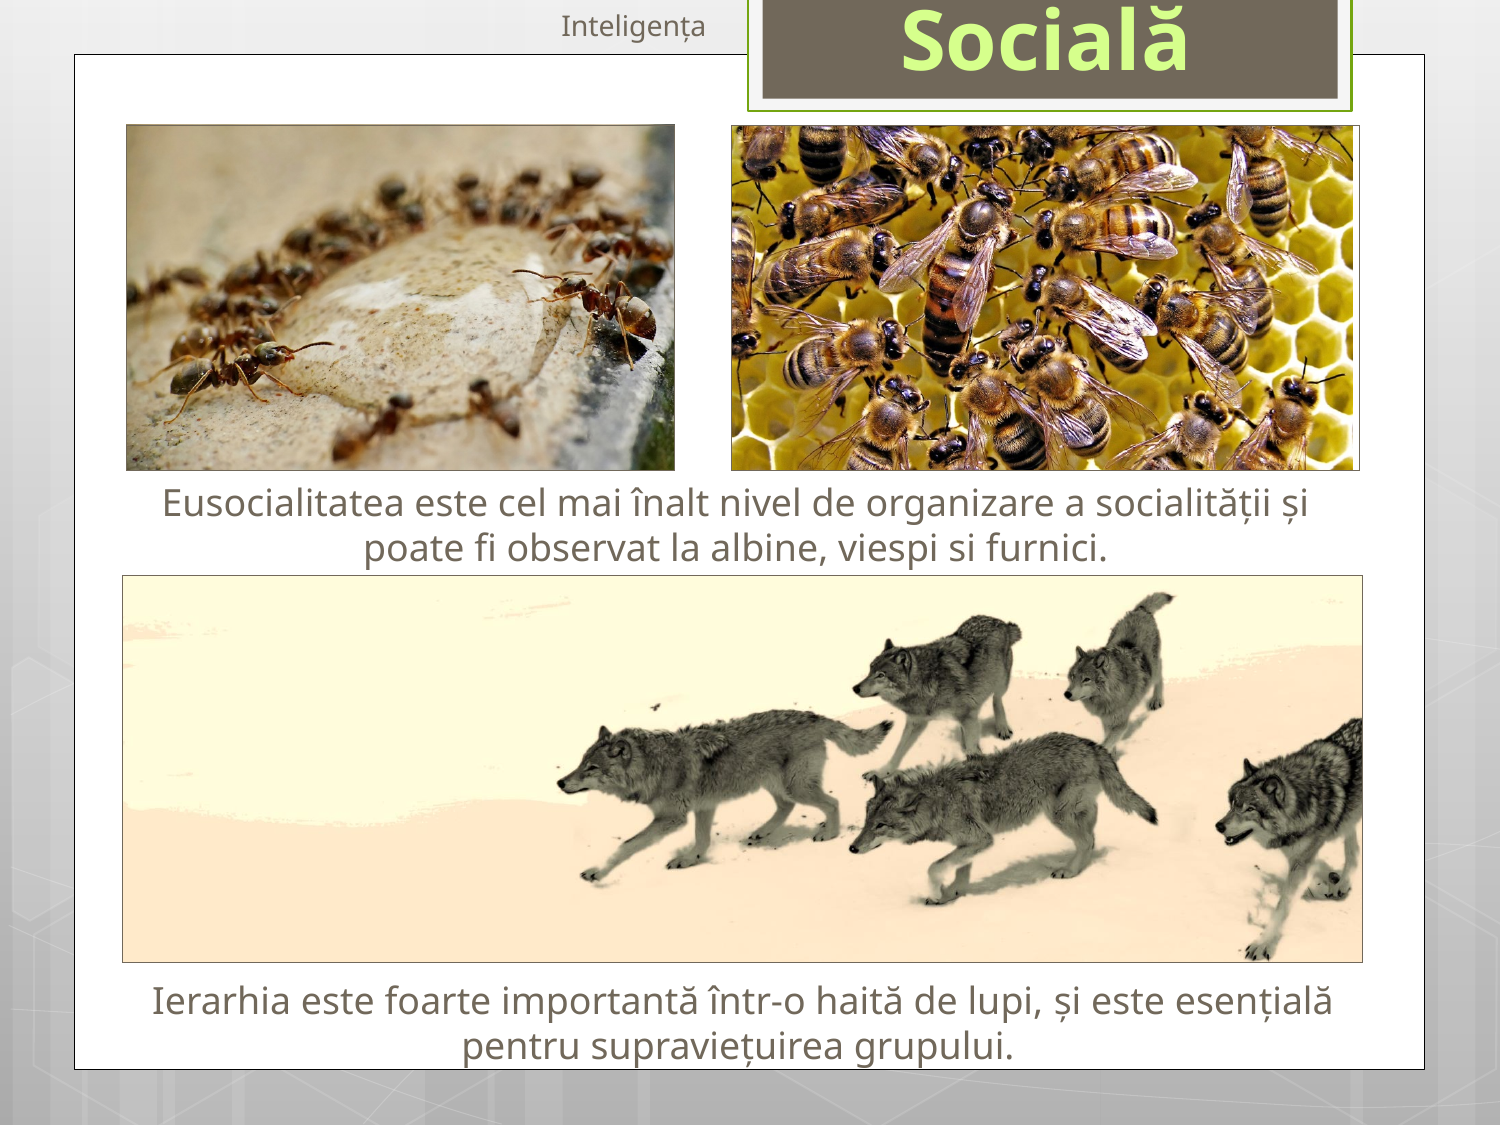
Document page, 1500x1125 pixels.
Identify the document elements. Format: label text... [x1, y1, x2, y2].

title Inteligența [546, 0, 750, 50]
picture [730, 124, 1360, 472]
text_box Ierarhia este foarte importantă într-o haită de lupi, şi este esenţială pentru supravieţuirea grupului. [110, 970, 1375, 1075]
text_box Socială [837, 0, 1225, 88]
picture [121, 575, 1363, 963]
text_box Eusocialitatea este cel mai înalt nivel de organizare a socialității și poate fi observat la albine, viespi si furnici. [112, 471, 1360, 577]
picture [126, 124, 676, 472]
